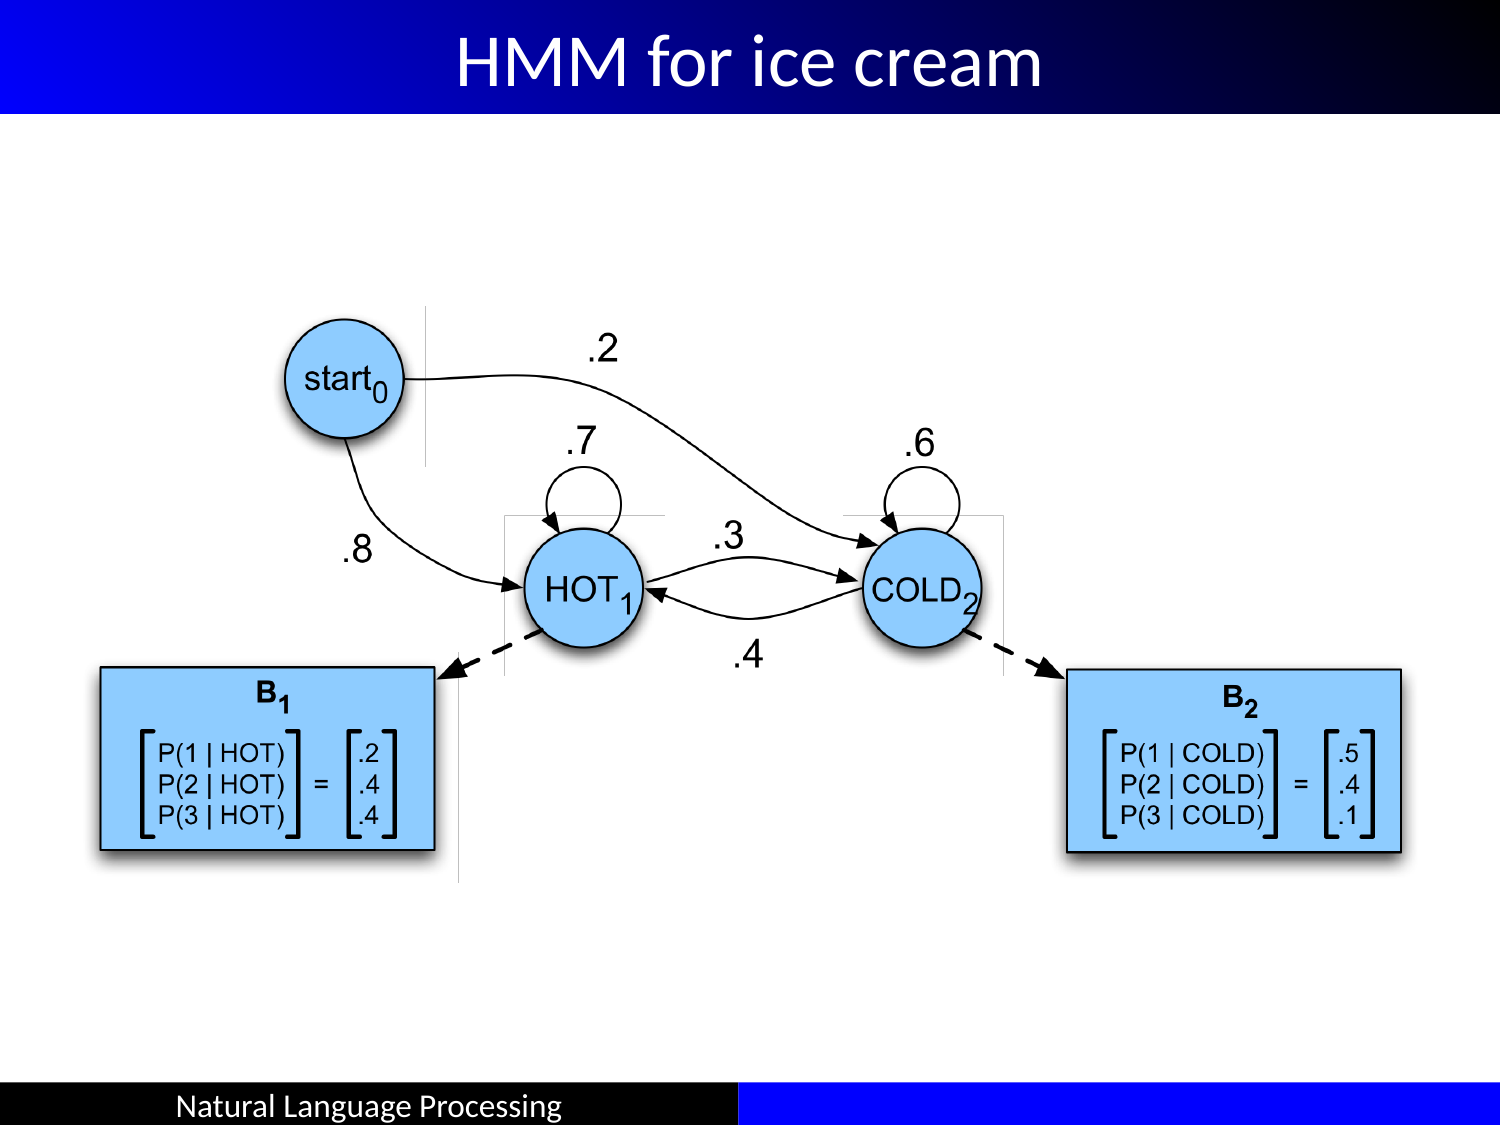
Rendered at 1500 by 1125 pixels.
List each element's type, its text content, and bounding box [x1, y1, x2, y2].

title HMM for ice cream [0, 0, 1500, 115]
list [74, 304, 1426, 886]
